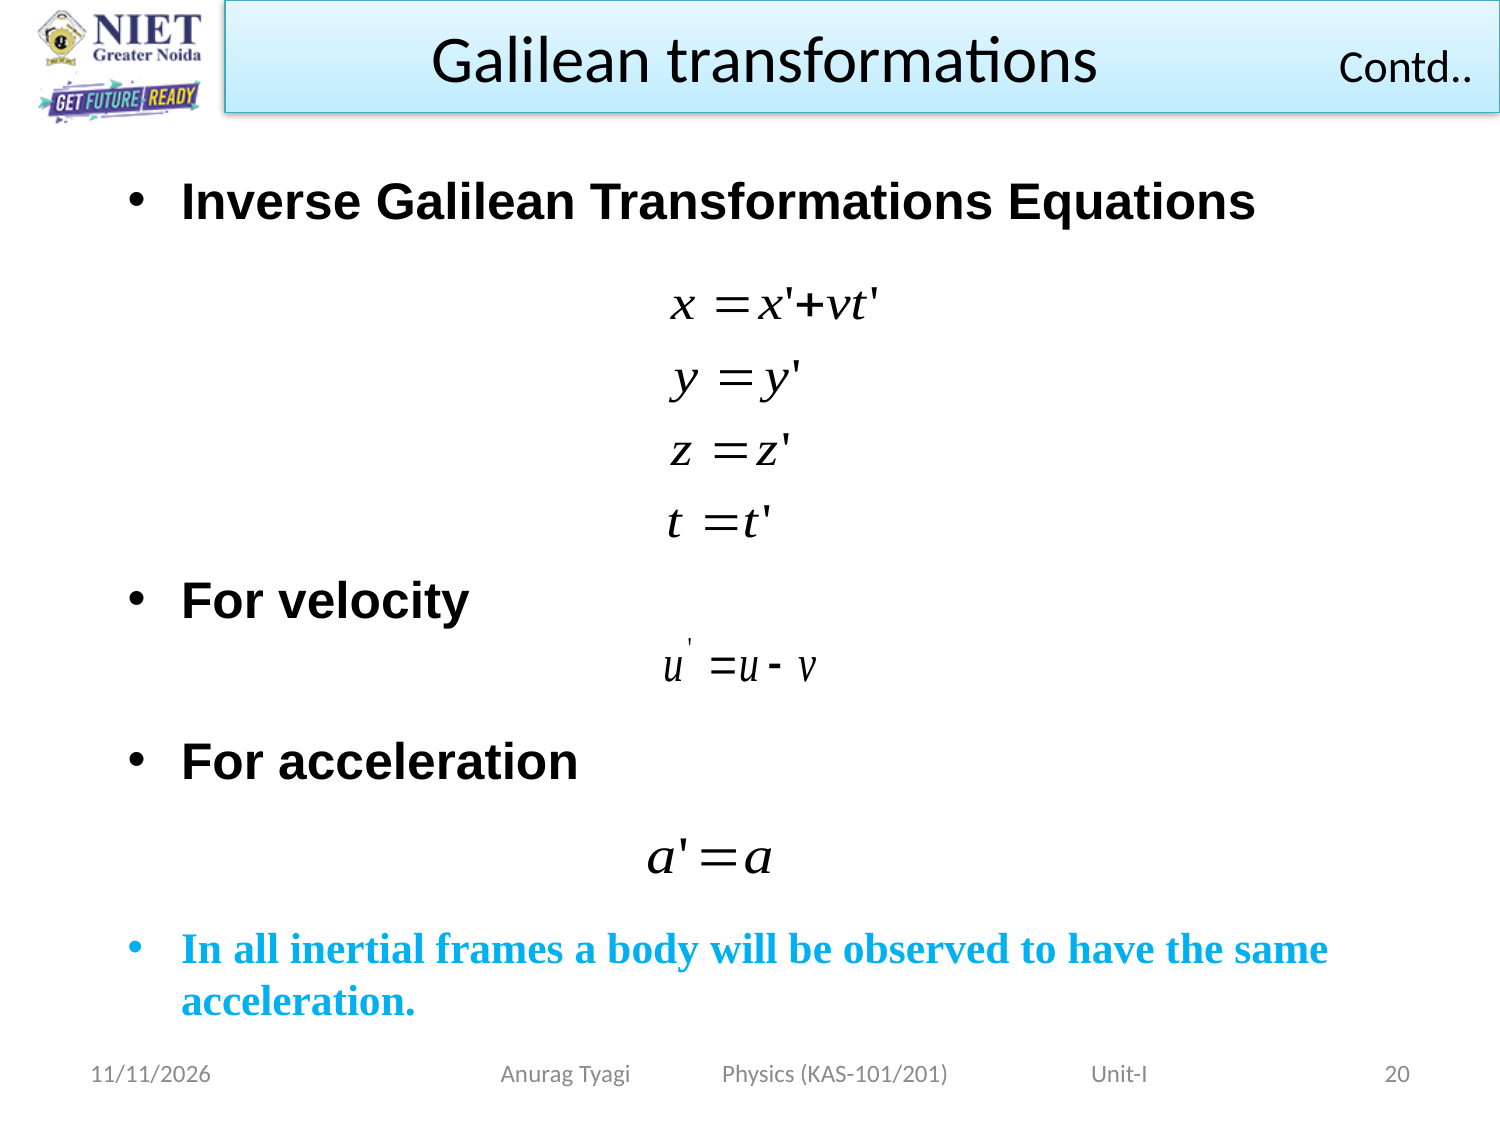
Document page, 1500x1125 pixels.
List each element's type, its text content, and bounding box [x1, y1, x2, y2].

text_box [659, 274, 887, 551]
picture [0, 0, 238, 135]
list Inverse Galilean Transformations Equations For velocity For acceleration In all inertial frames a body will be observed to have the same acceleration. [112, 160, 1463, 1038]
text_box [657, 625, 824, 696]
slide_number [75, 1042, 412, 1103]
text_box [637, 824, 787, 887]
text_box Galilean transformations Contd.. [238, 0, 1500, 113]
slide_number 20 [1074, 1042, 1425, 1103]
footer Anurag Tyagi Physics (KAS-101/201) Unit-I [412, 1042, 1074, 1103]
